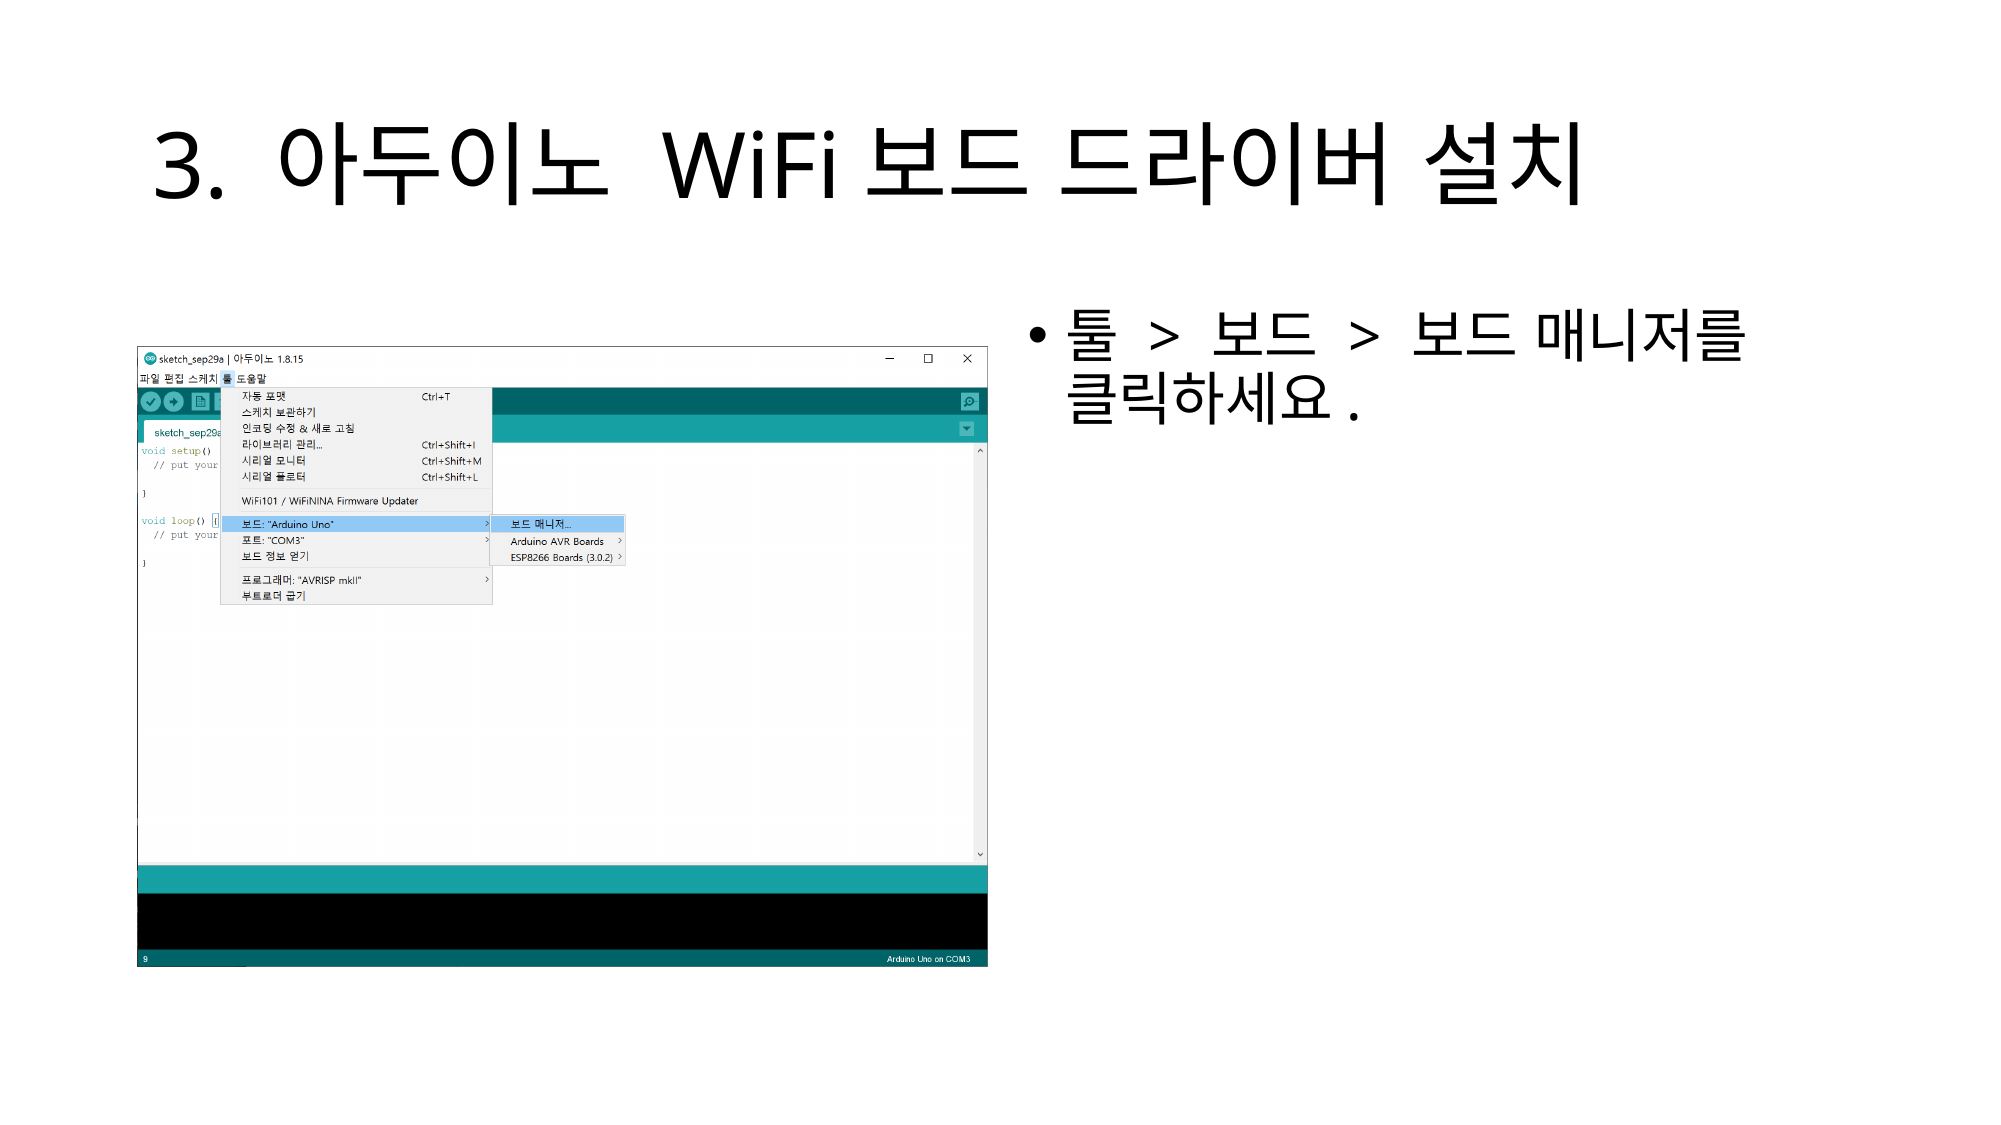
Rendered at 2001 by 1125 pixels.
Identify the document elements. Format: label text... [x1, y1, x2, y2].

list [137, 346, 988, 967]
title 3. 아두이노 WiFi보드 드라이버 설치 [137, 59, 1863, 278]
list 툴 > 보드 > 보드 매니저를 클릭하세요. [1012, 299, 1863, 1014]
